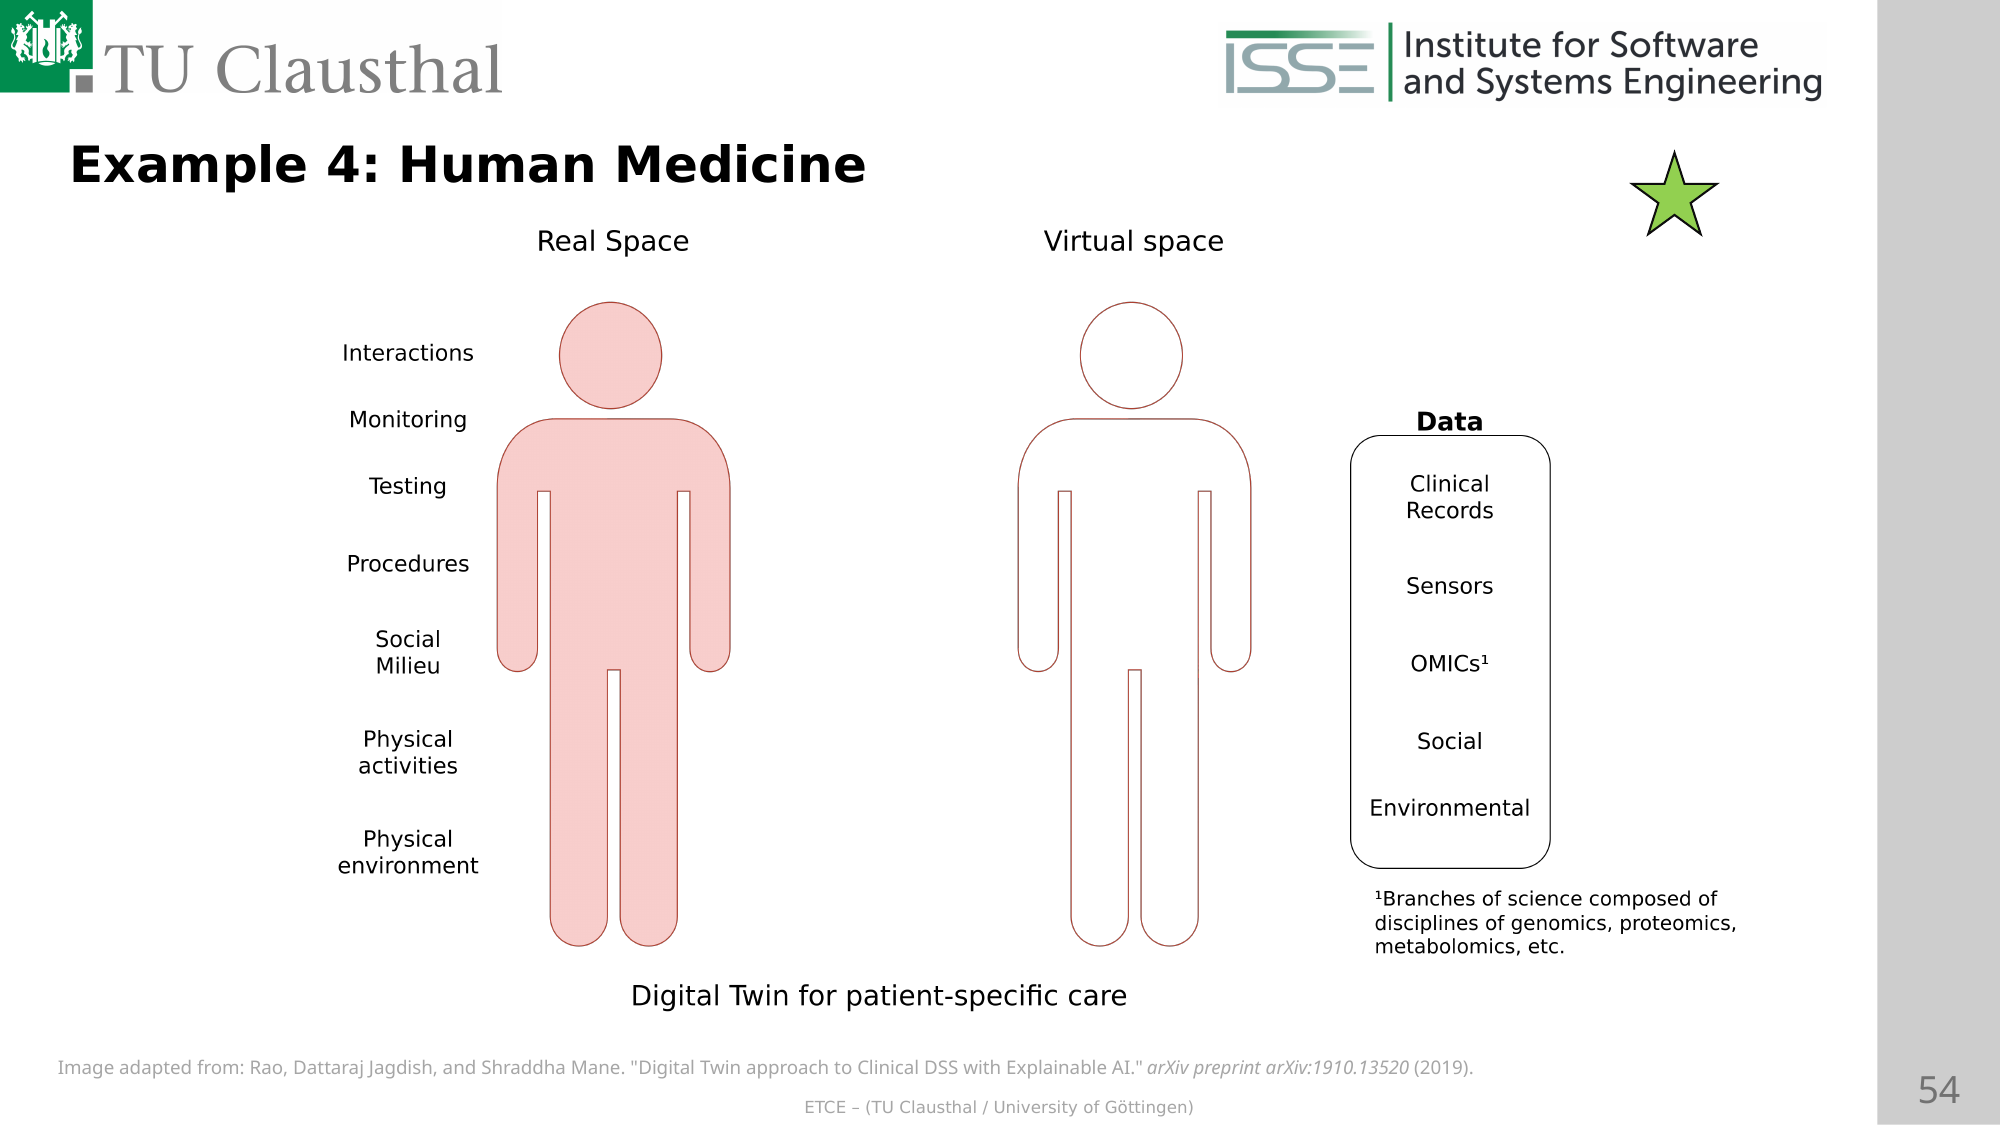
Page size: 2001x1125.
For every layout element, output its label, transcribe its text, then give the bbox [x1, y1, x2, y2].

picture [0, 0, 502, 93]
text_box Example 4: Human Medicine [55, 125, 1819, 208]
text_box Image adapted from: Rao, Dattaraj Jagdish, and Shraddha Mane. "Digital Twin approach to Clinical DSS with Explainable AI." arXiv preprint arXiv:1910.13520 (2019). [43, 1048, 1850, 1086]
picture [337, 224, 1739, 1013]
picture [1218, 22, 1827, 108]
text_box [1629, 149, 1720, 224]
